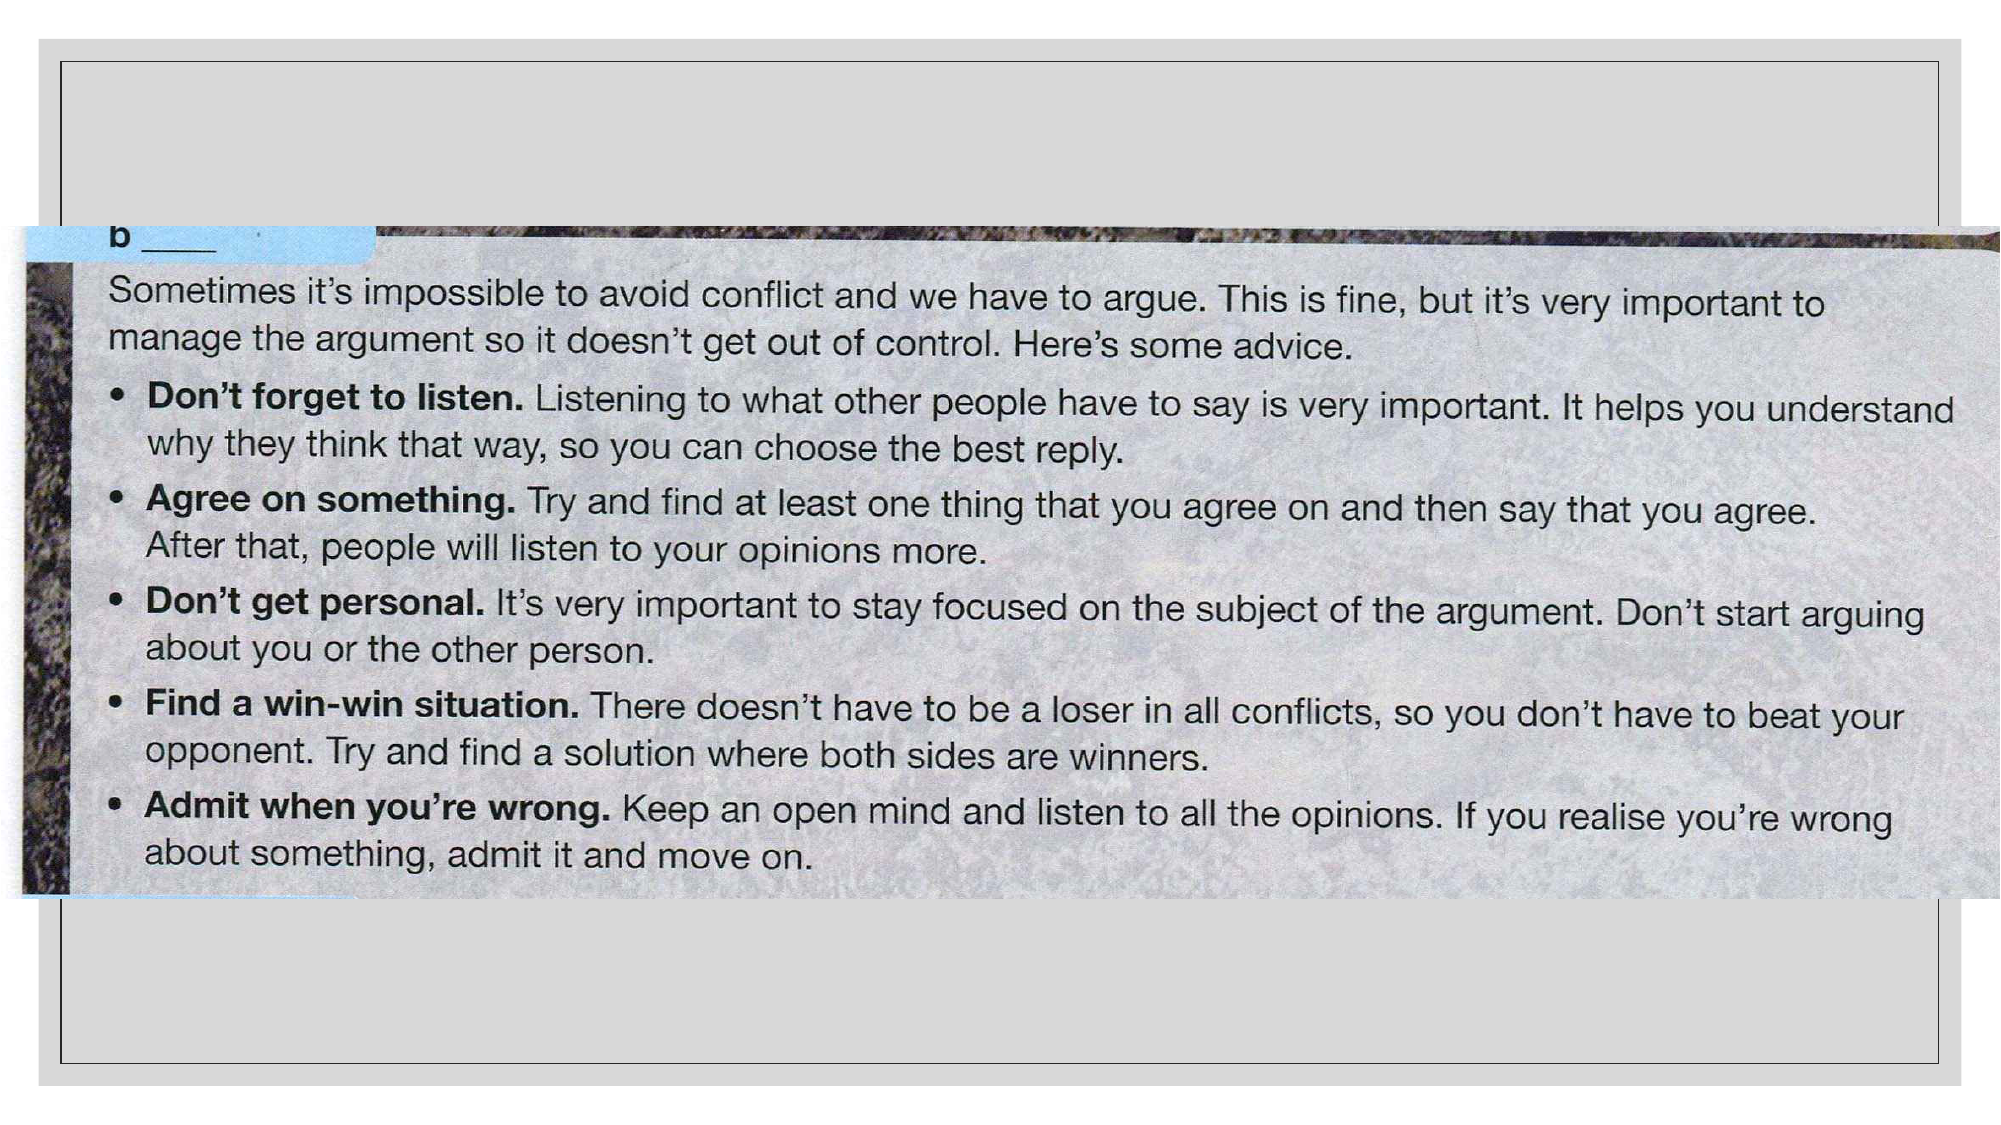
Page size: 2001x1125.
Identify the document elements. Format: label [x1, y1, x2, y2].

picture [0, 226, 2000, 899]
